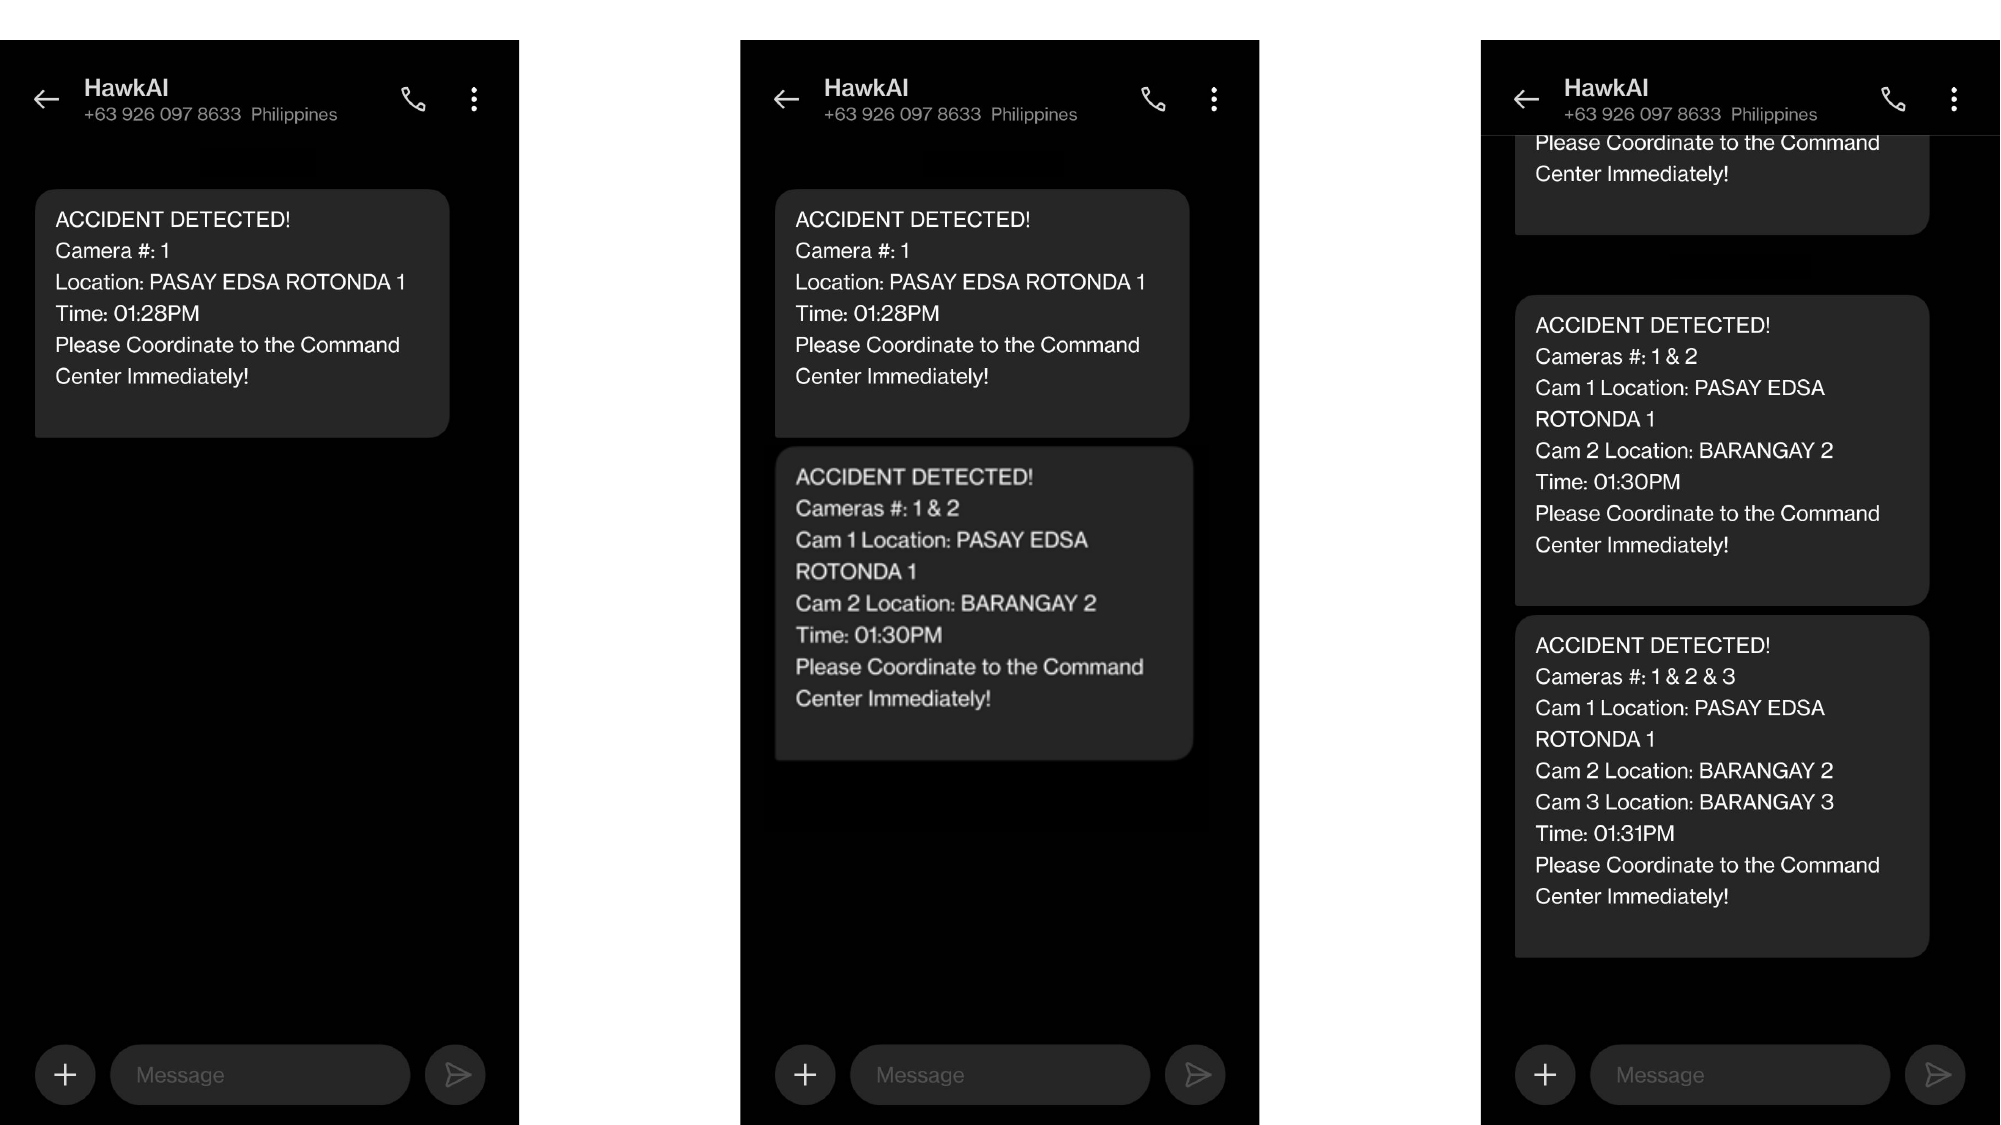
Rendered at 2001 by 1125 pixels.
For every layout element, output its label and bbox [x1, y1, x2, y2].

picture [740, 40, 1260, 1125]
picture [0, 40, 520, 1125]
picture [1480, 40, 2000, 1125]
